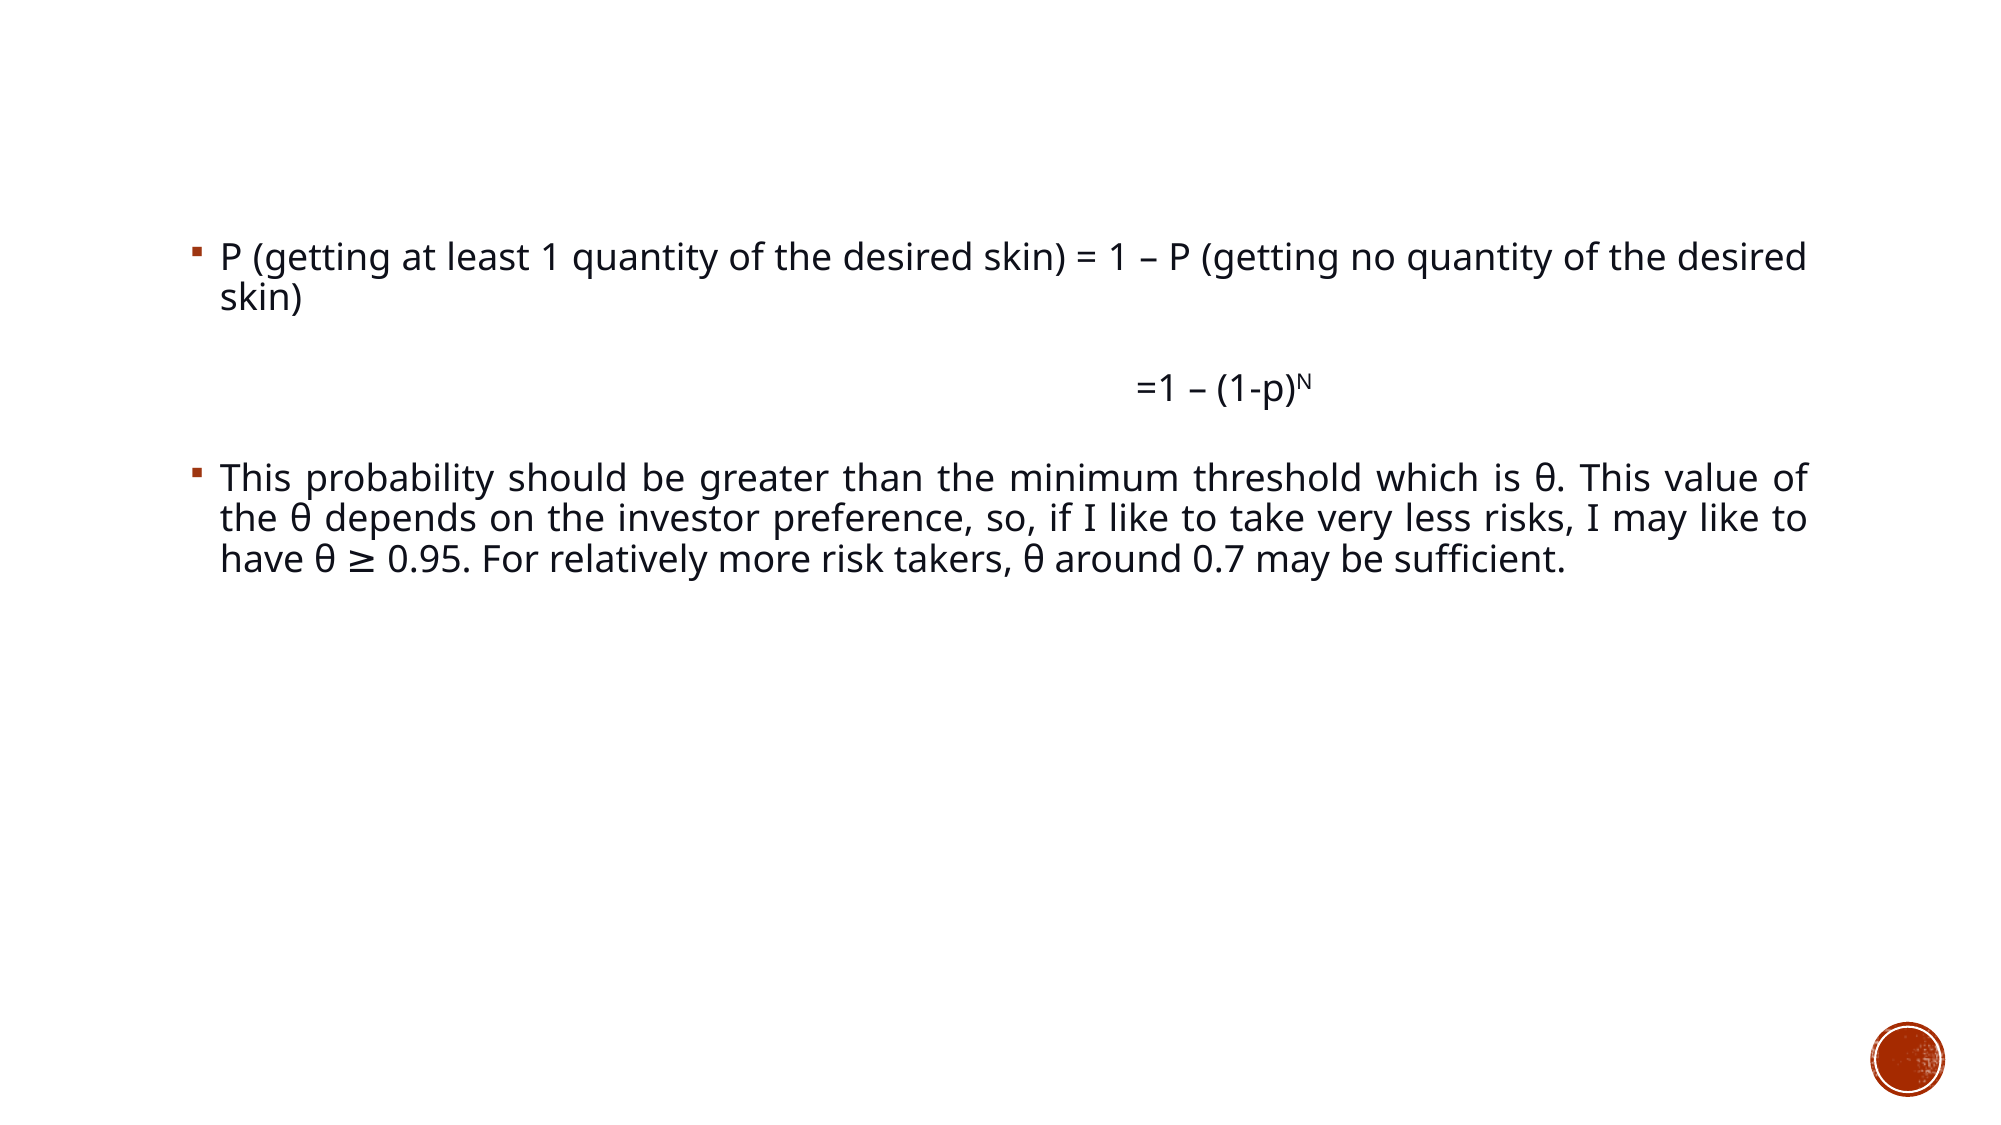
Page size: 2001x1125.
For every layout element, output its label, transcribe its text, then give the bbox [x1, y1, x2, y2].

list P (getting at least 1 quantity of the desired skin) = 1 – P (getting no quantity of the desired skin) =1 – (1-p)N This probability should be greater than the minimum threshold which is θ. This value of the θ depends on the investor preference, so, if I like to take very less risks, I may like to have θ ≥ 0.95. For relatively more risk takers, θ around 0.7 may be sufficient. [174, 230, 1825, 895]
